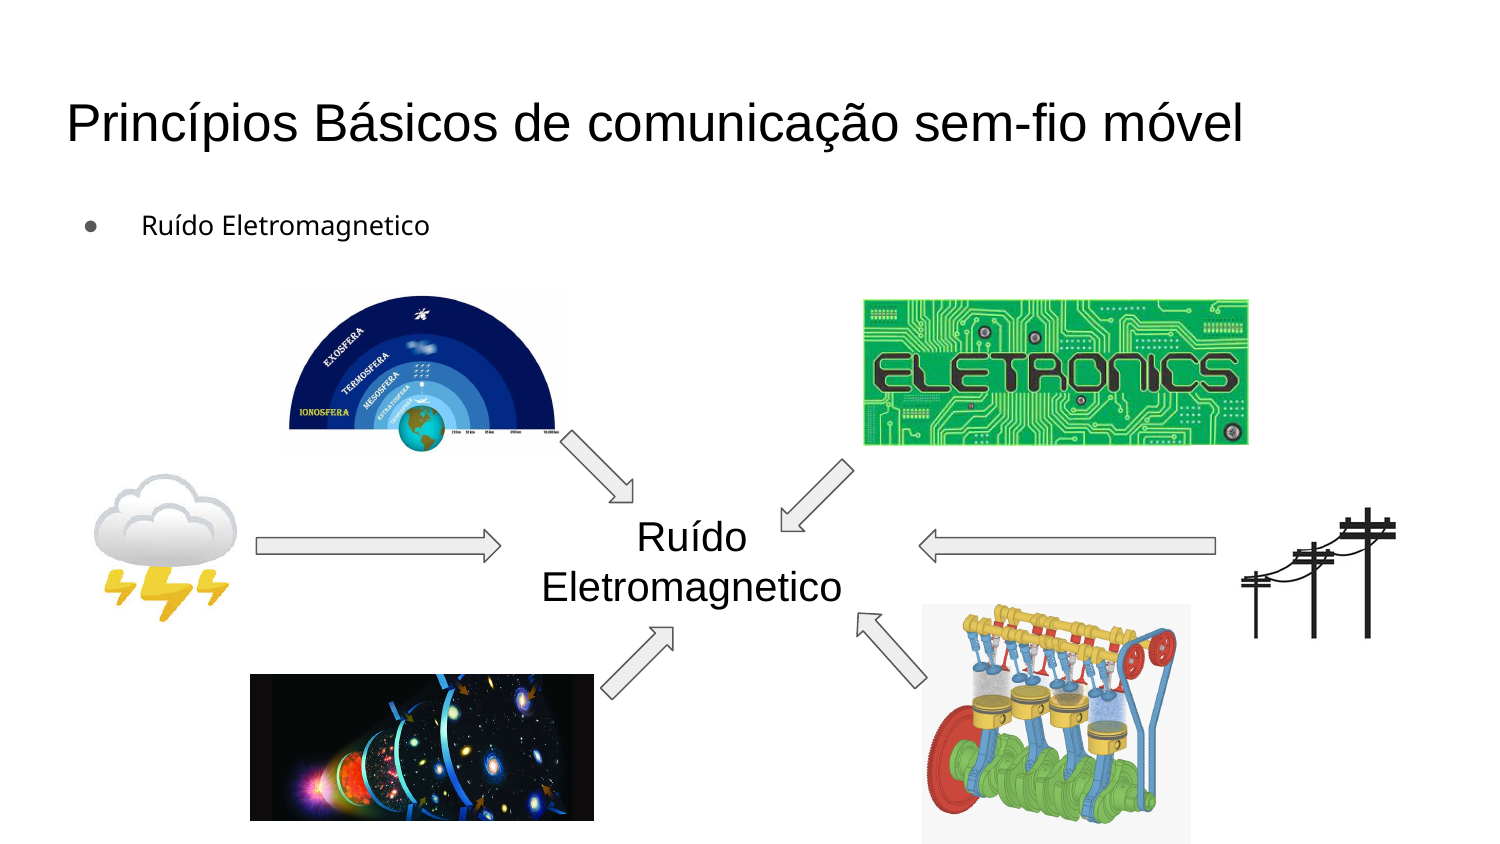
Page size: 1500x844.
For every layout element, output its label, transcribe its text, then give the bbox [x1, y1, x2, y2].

picture [73, 452, 257, 637]
text_box [919, 529, 1185, 563]
text_box [570, 430, 633, 503]
text_box [260, 529, 501, 563]
title Princípios Básicos de comunicação sem-fio móvel [51, 72, 1449, 167]
picture [250, 674, 594, 822]
text_box [857, 613, 916, 689]
text_box [781, 459, 854, 532]
list Ruído Eletromagnetico [51, 189, 1449, 750]
picture [278, 291, 565, 454]
text_box [600, 627, 673, 700]
text_box Ruído Eletromagnetico [520, 494, 864, 625]
picture [863, 299, 1412, 844]
